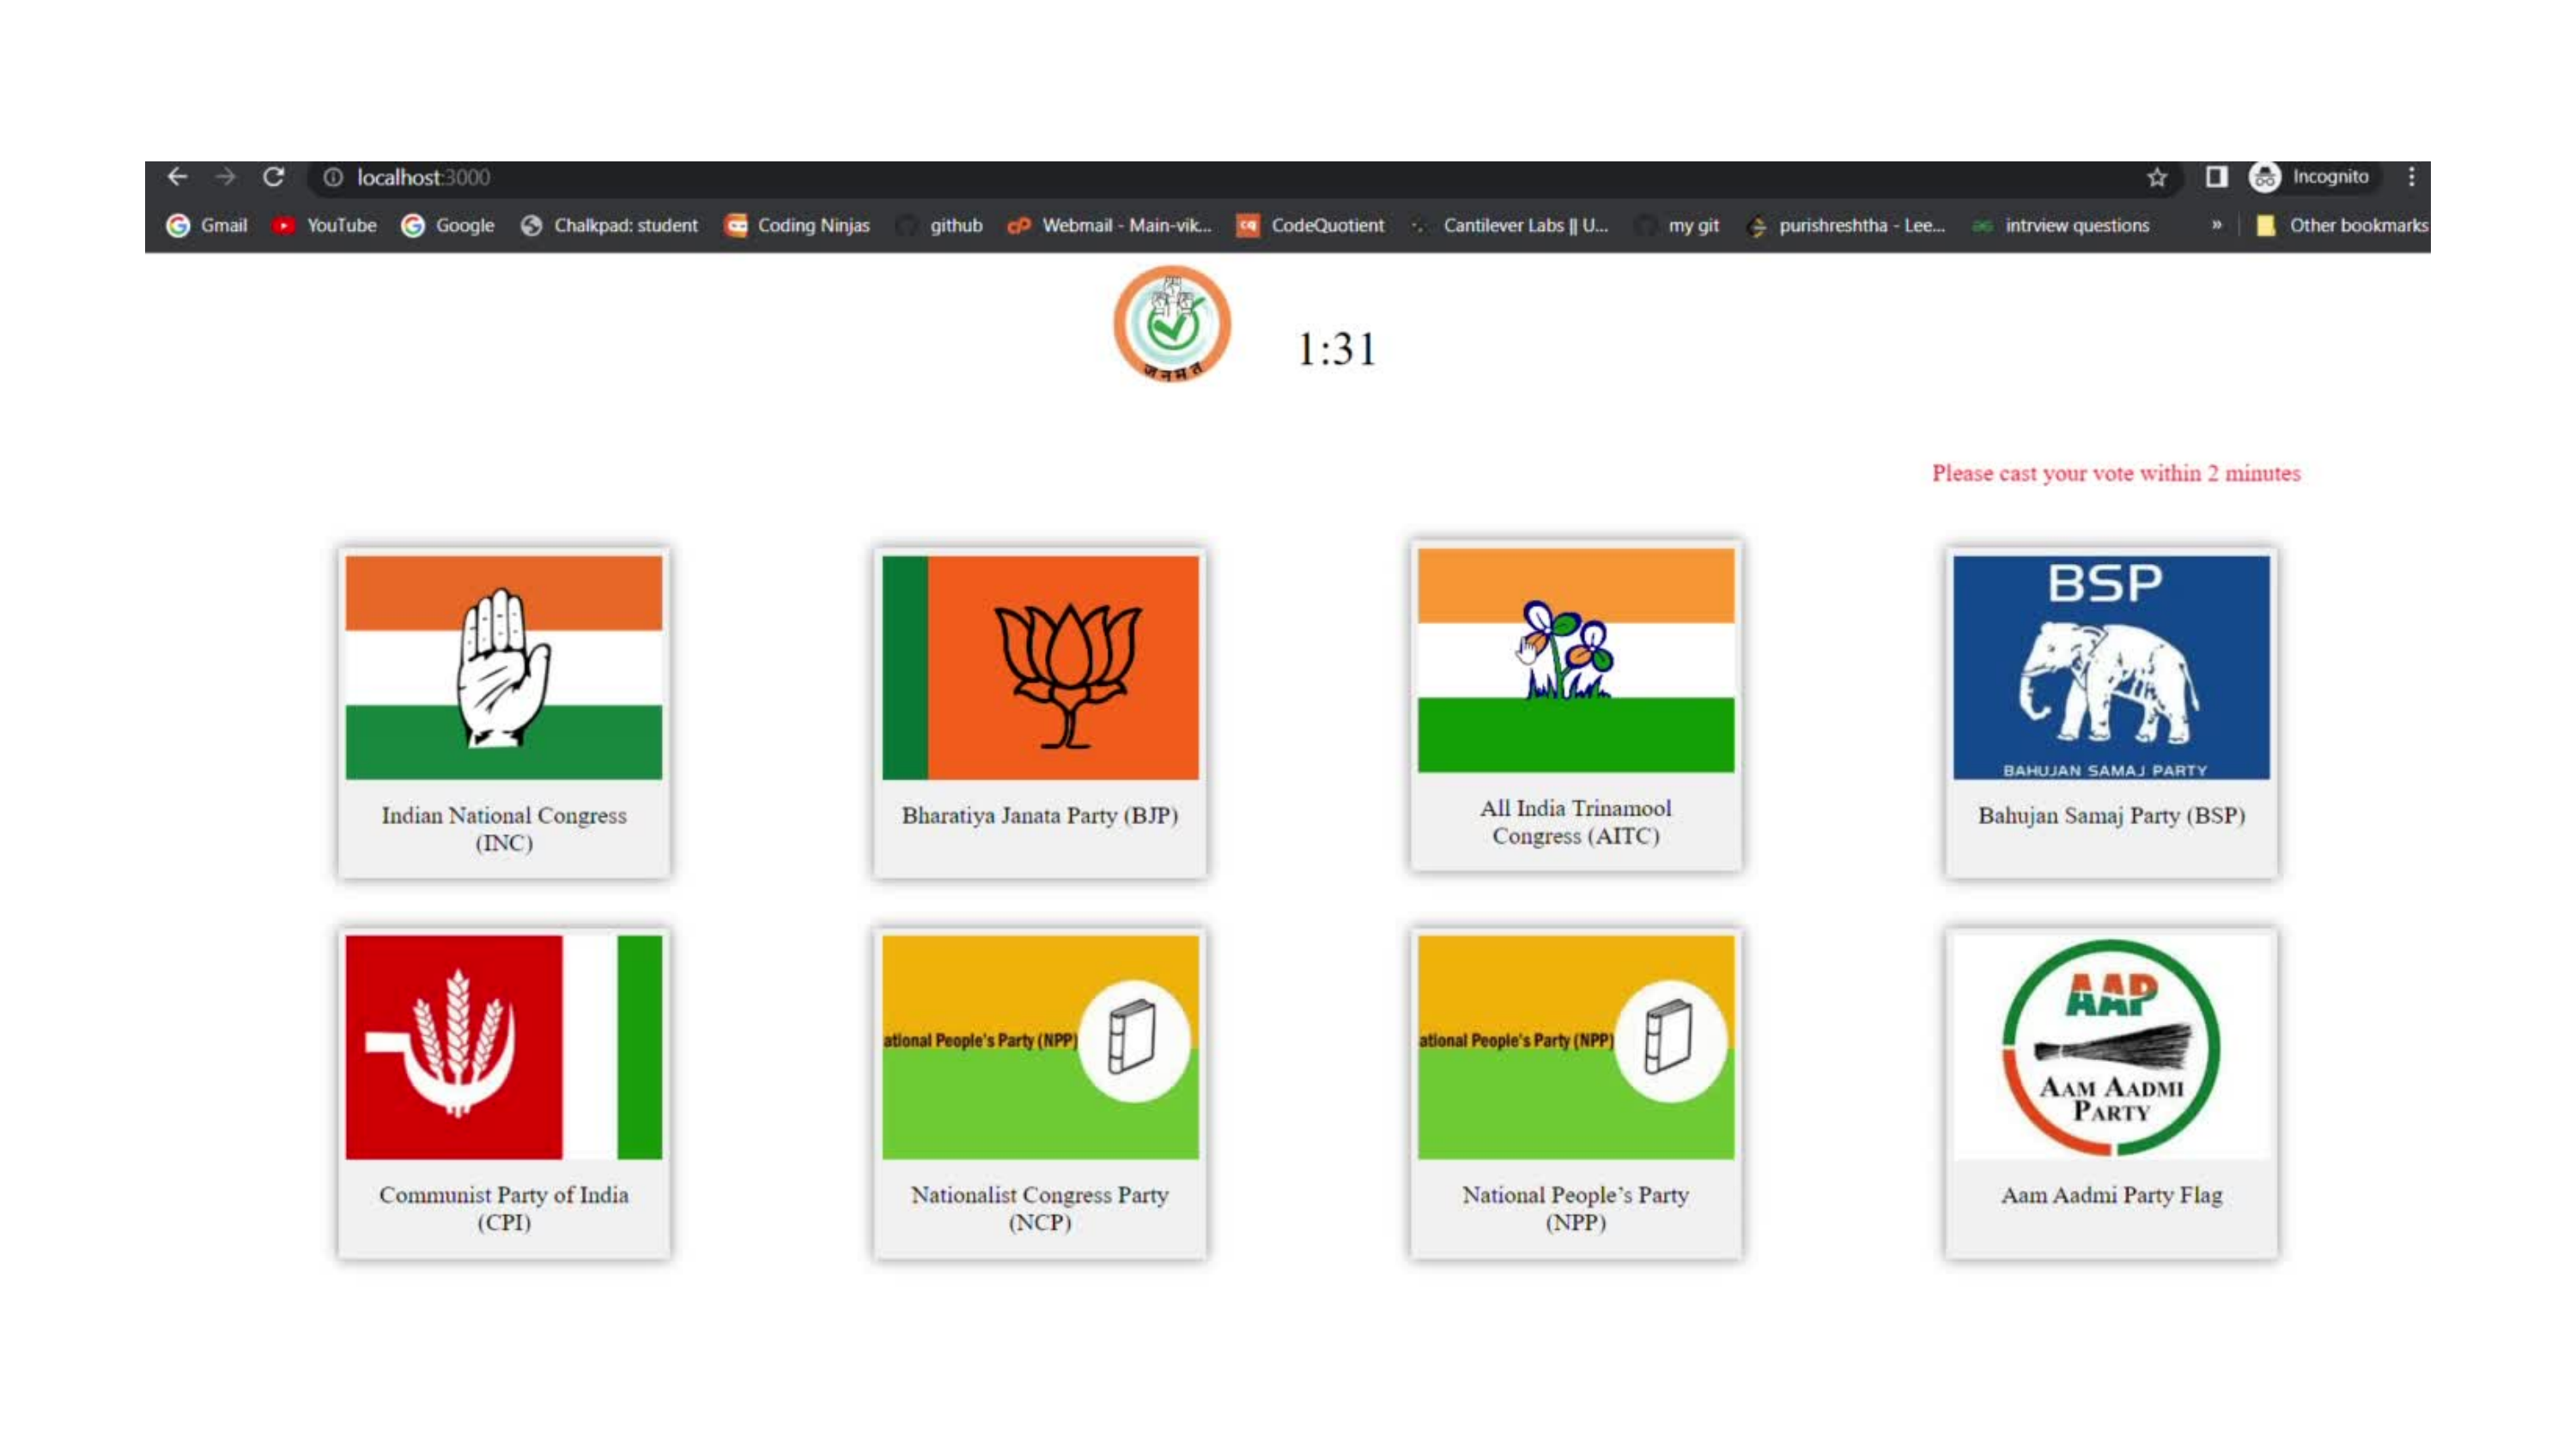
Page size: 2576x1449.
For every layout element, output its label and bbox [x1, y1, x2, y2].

text_box [144, 161, 2432, 1288]
